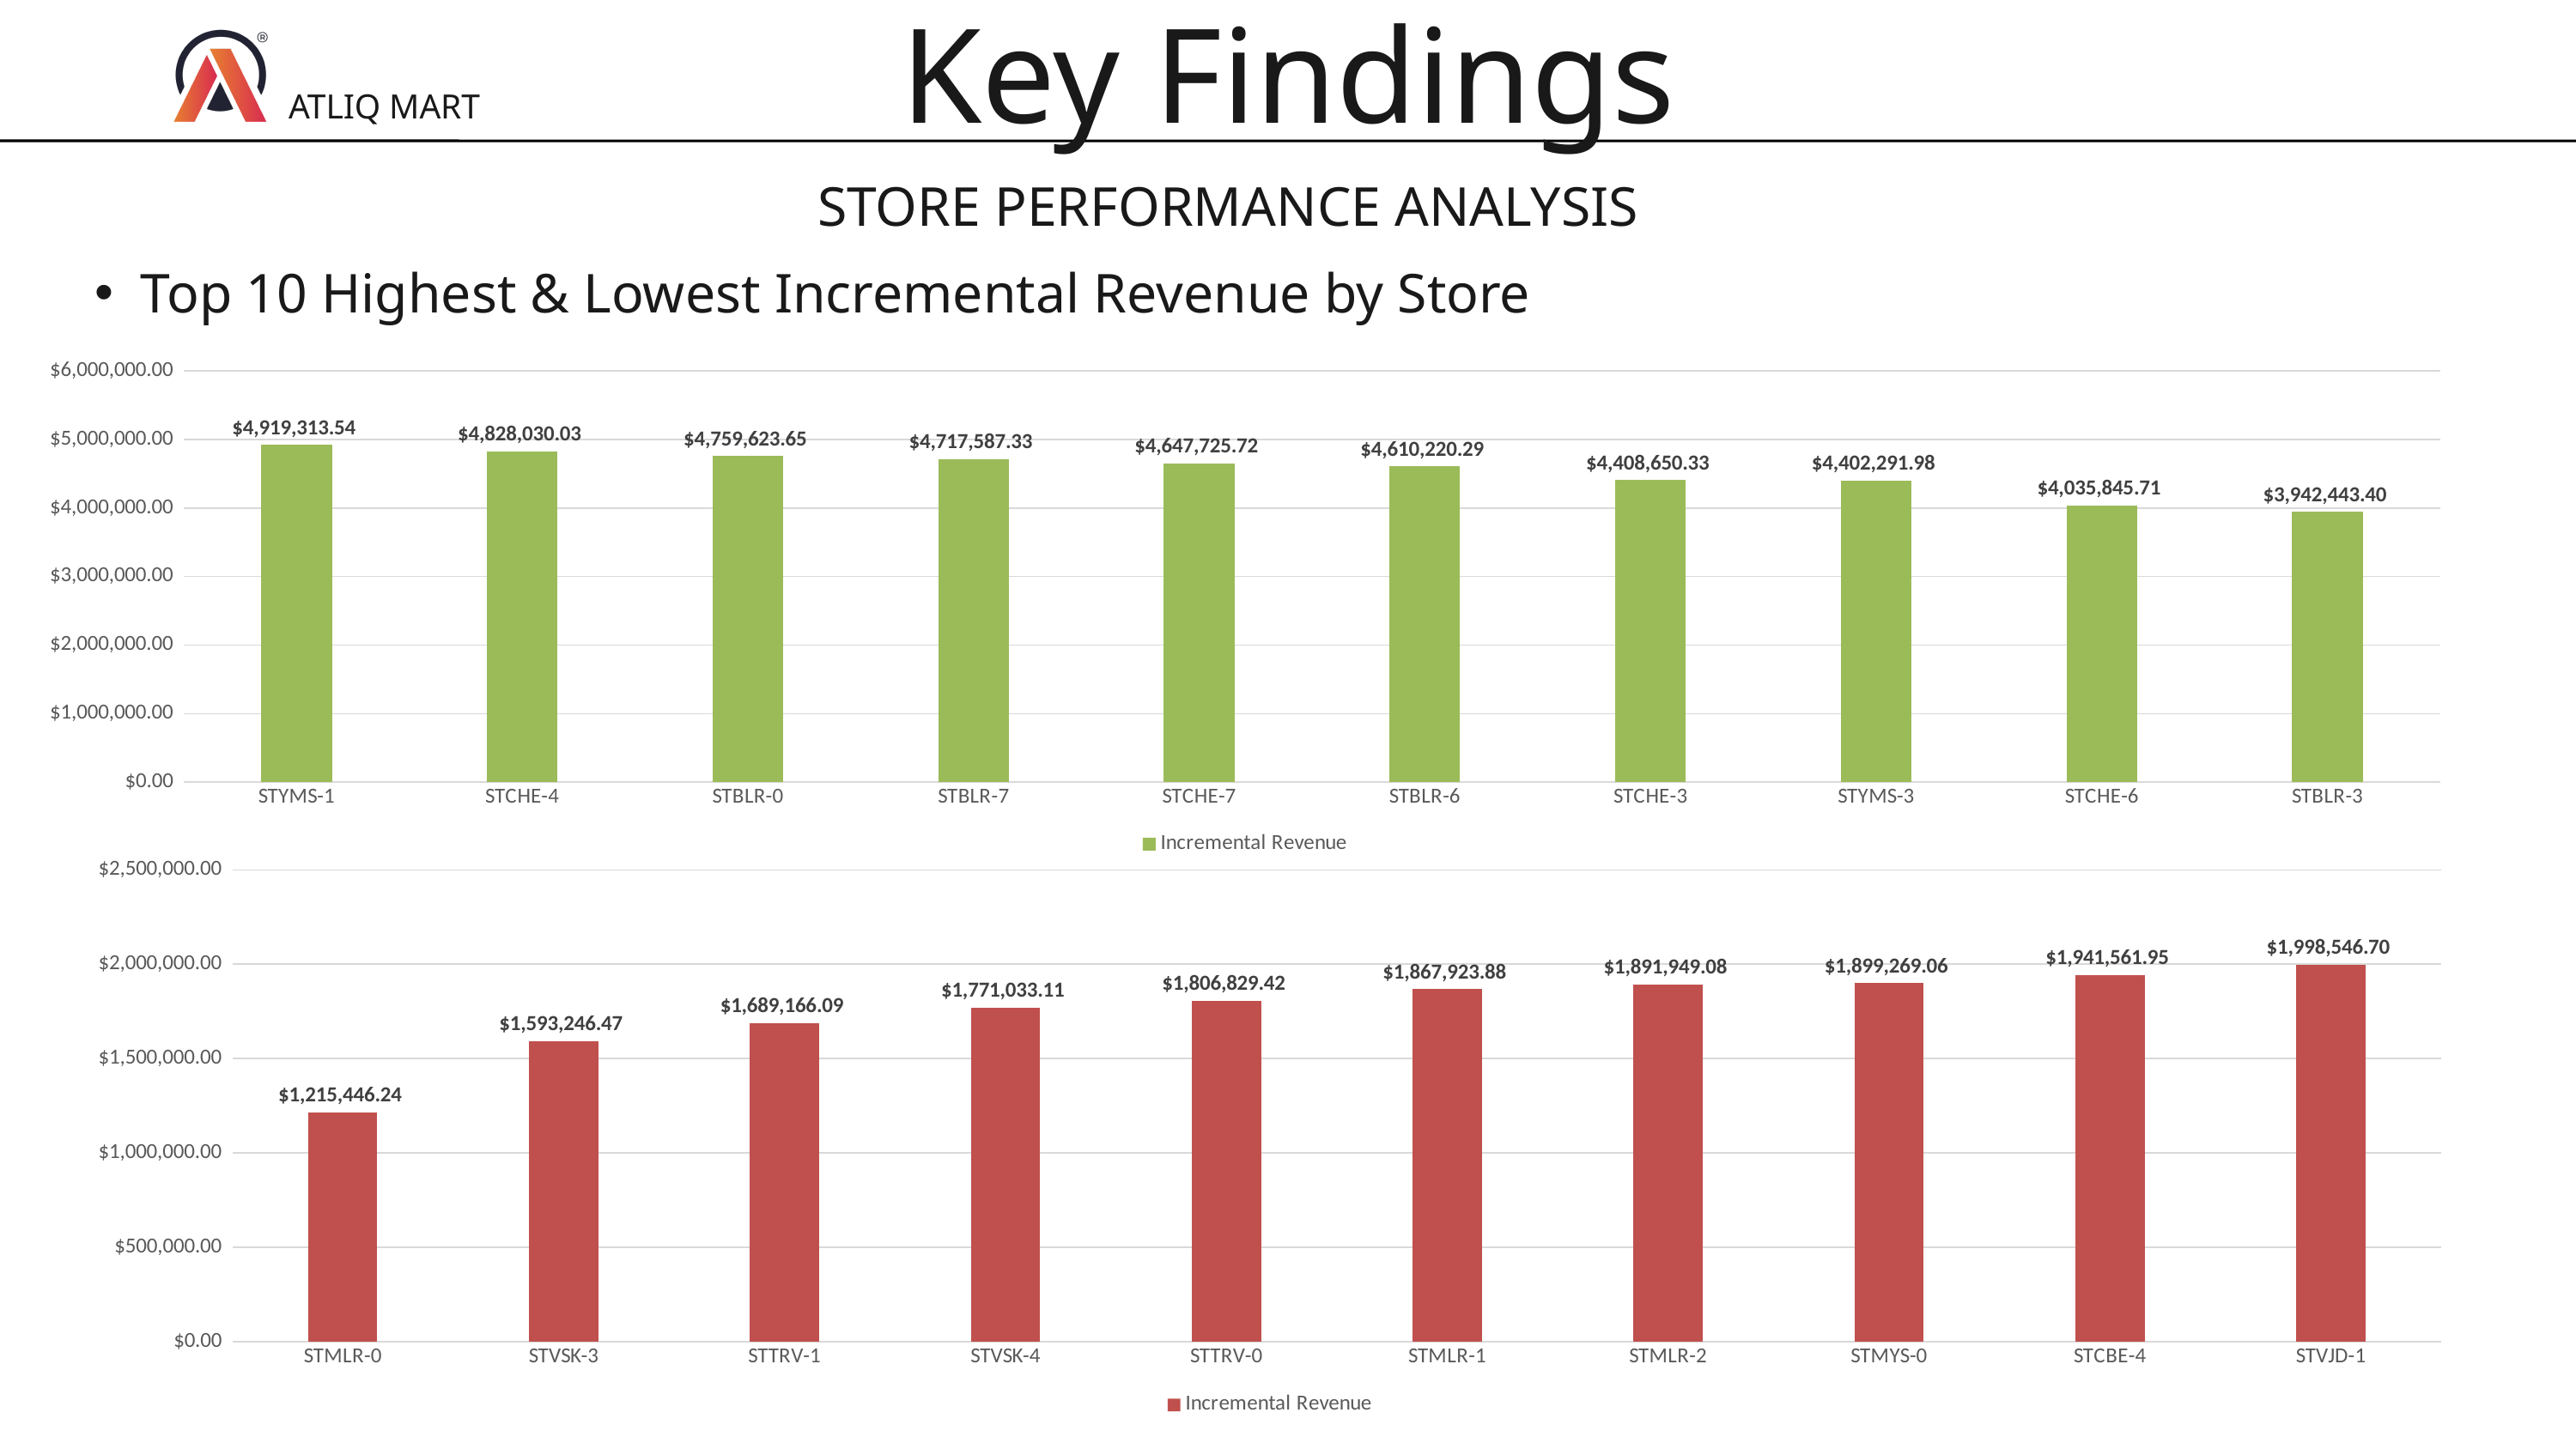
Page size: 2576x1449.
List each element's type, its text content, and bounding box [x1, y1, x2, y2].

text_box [0, 27, 769, 124]
text_box Top 10 Highest & Lowest Incremental Revenue by Store [49, 259, 1653, 324]
chart [0, 349, 2491, 1422]
text_box Key Findings [750, 16, 1826, 149]
text_box STORE PERFORMANCE ANALYSIS [640, 167, 1818, 237]
